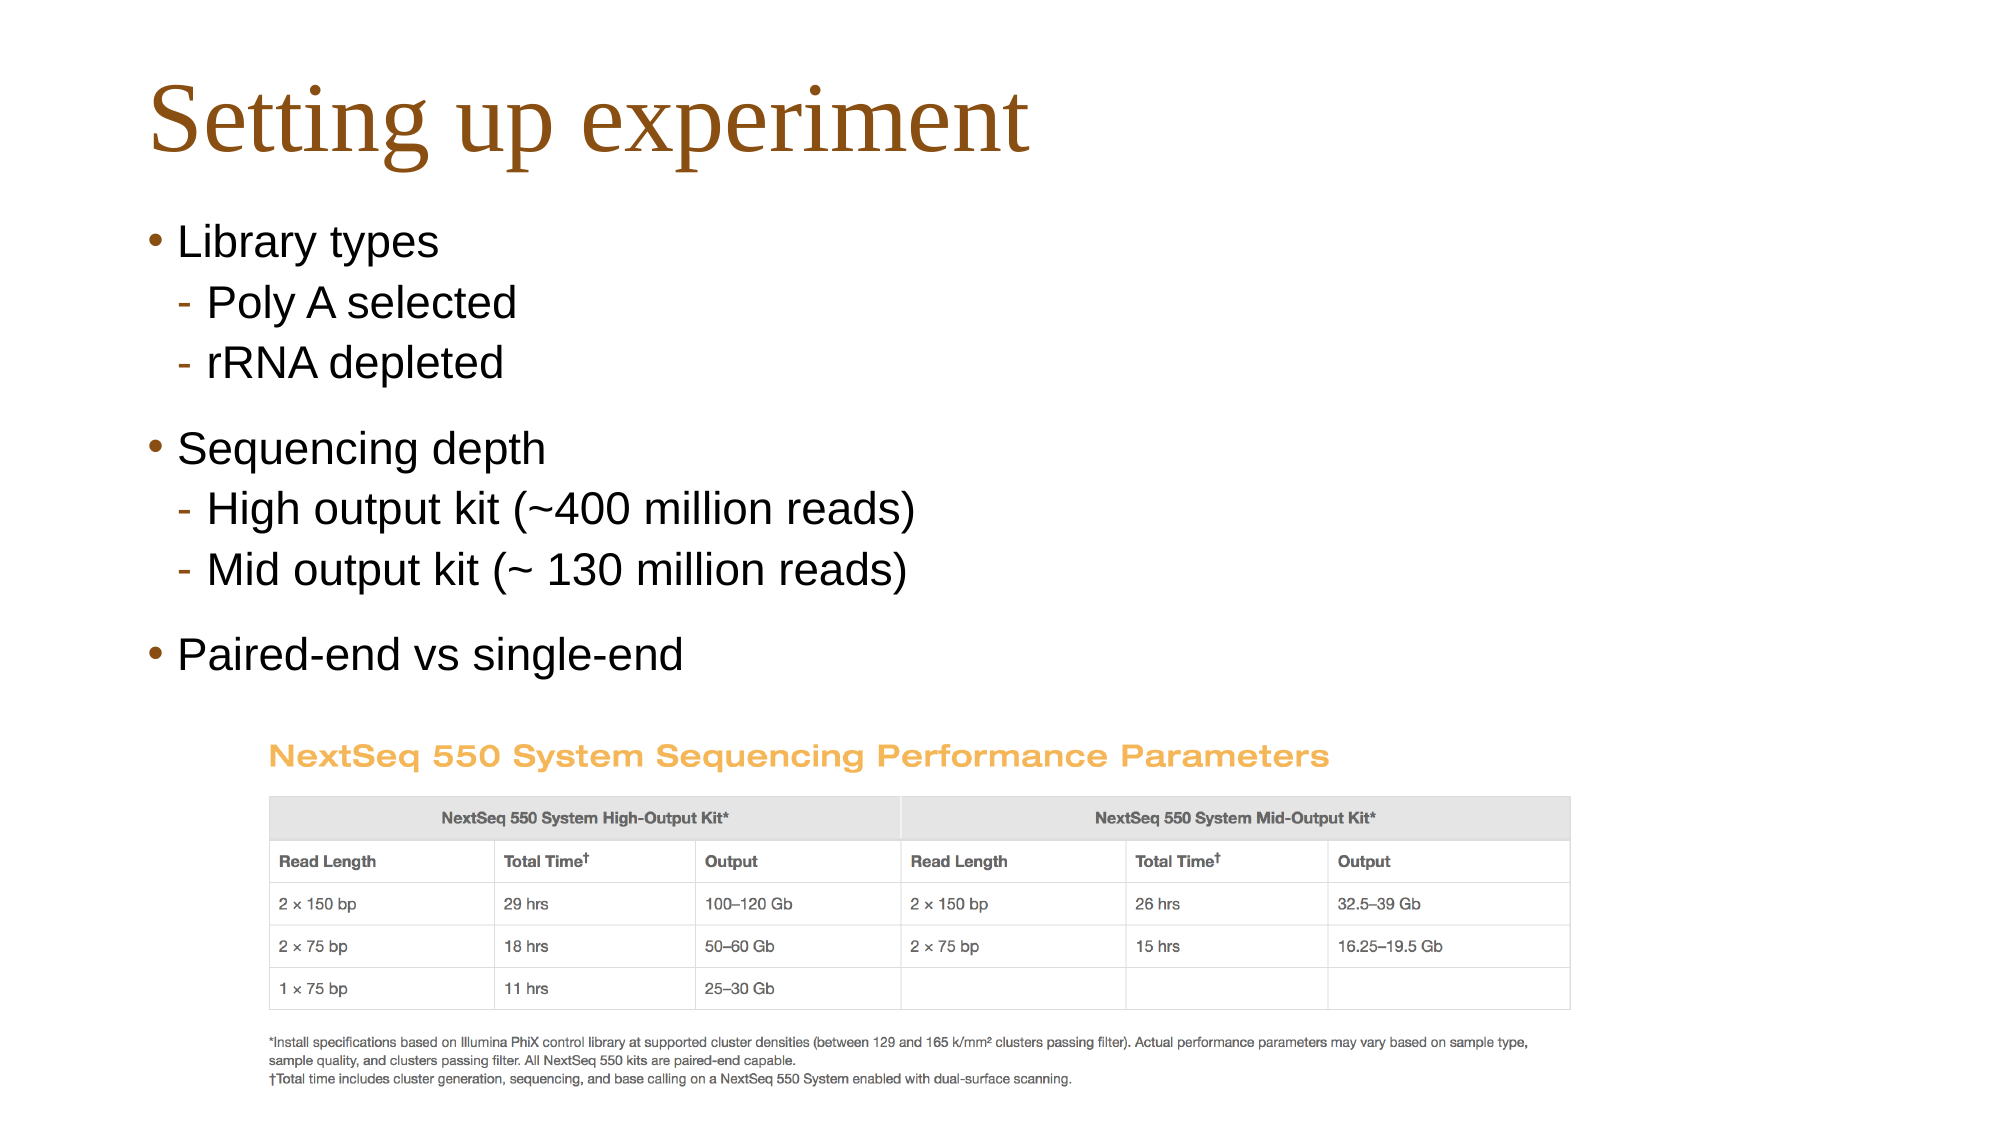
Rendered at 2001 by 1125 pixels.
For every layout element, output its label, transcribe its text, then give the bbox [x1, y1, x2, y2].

picture [232, 726, 1599, 1105]
title Setting up experiment [147, 31, 1861, 206]
list Library types Poly A selected rRNA depleted Sequencing depth High output kit (~400 million reads) Mid output kit (~ 130 million reads) Paired-end vs single-end [147, 206, 1861, 1094]
